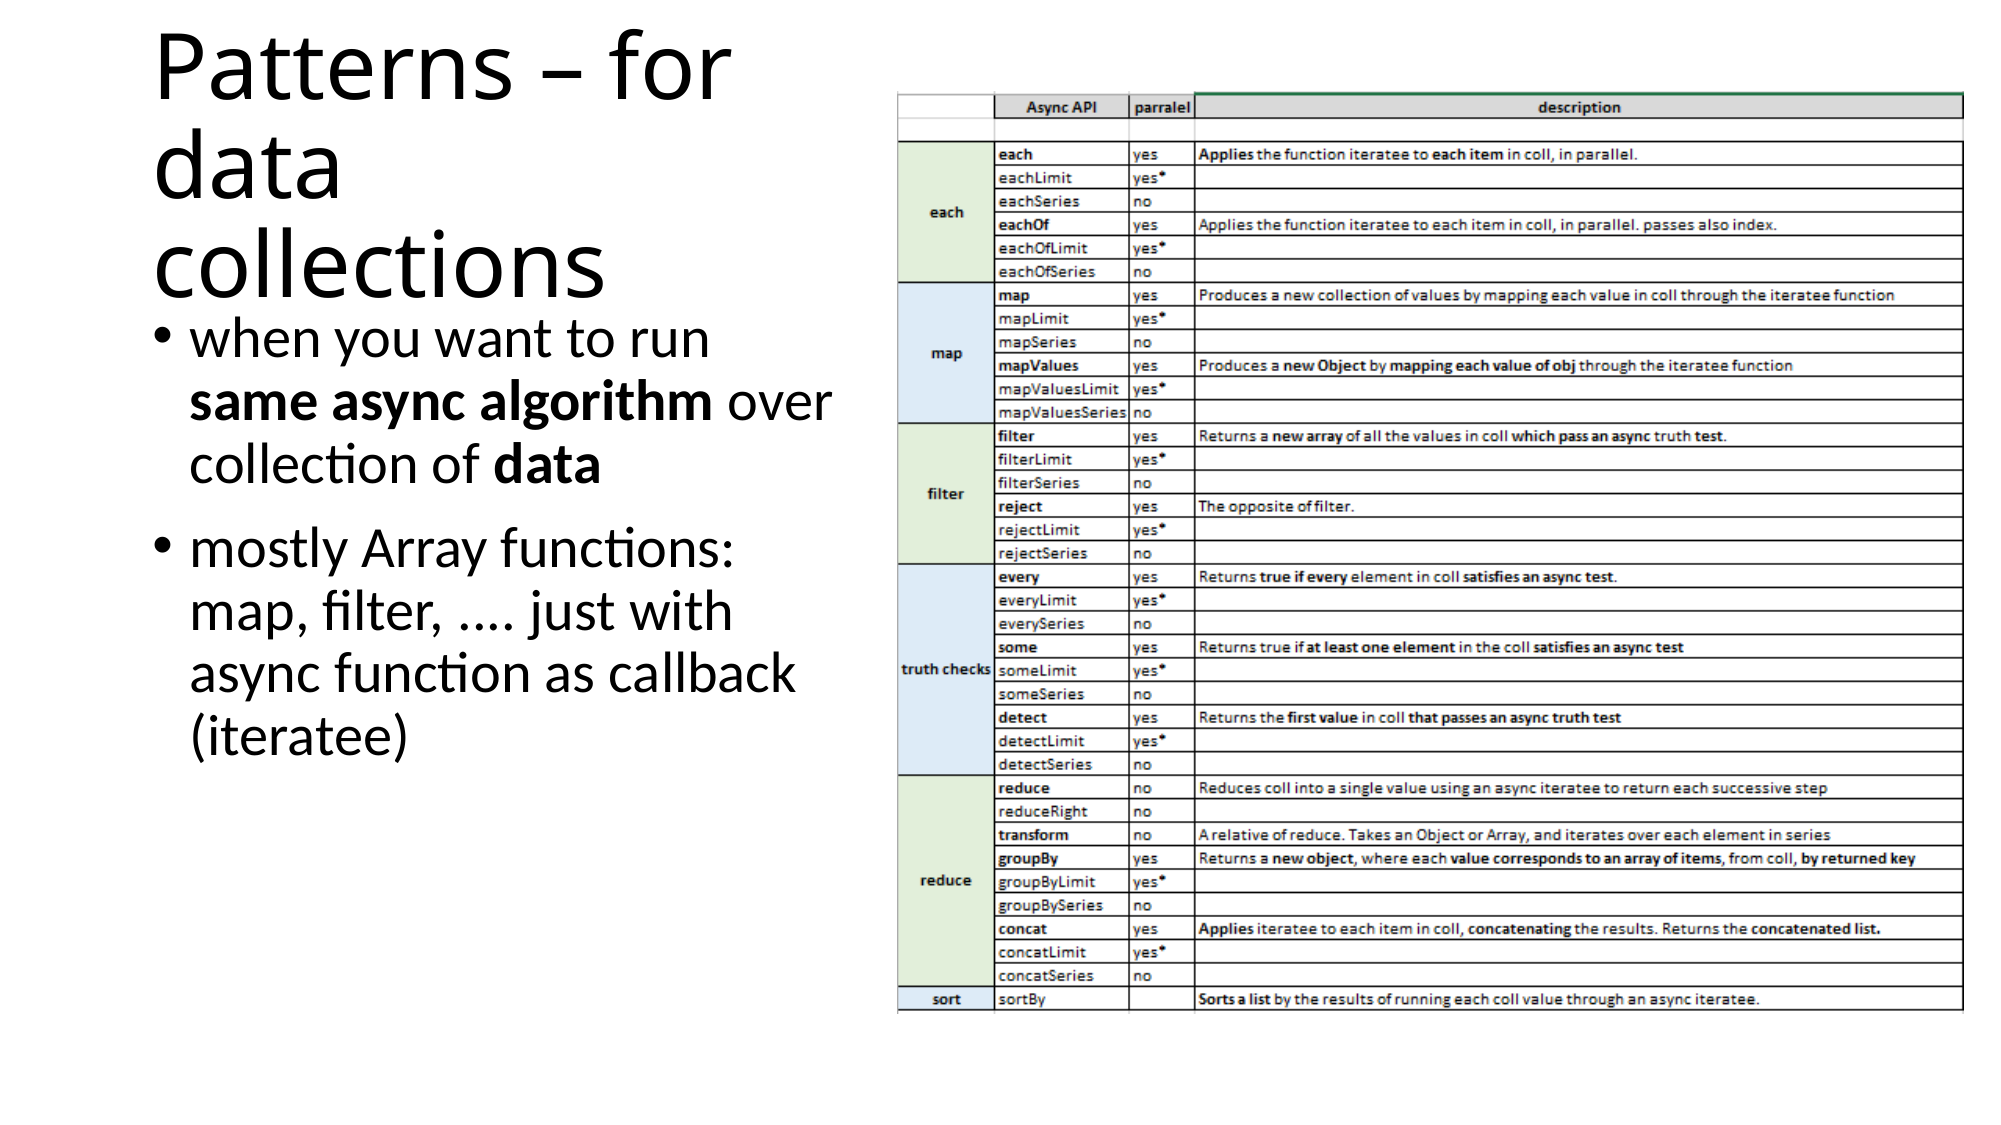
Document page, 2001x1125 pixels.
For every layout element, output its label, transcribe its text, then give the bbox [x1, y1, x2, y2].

list when you want to run same async algorithm over collection of data mostly Array functions: map, filter, .... just with async function as callback (iteratee) [137, 299, 850, 1014]
picture [897, 91, 1964, 1014]
title Patterns – for data collections [137, 59, 795, 278]
